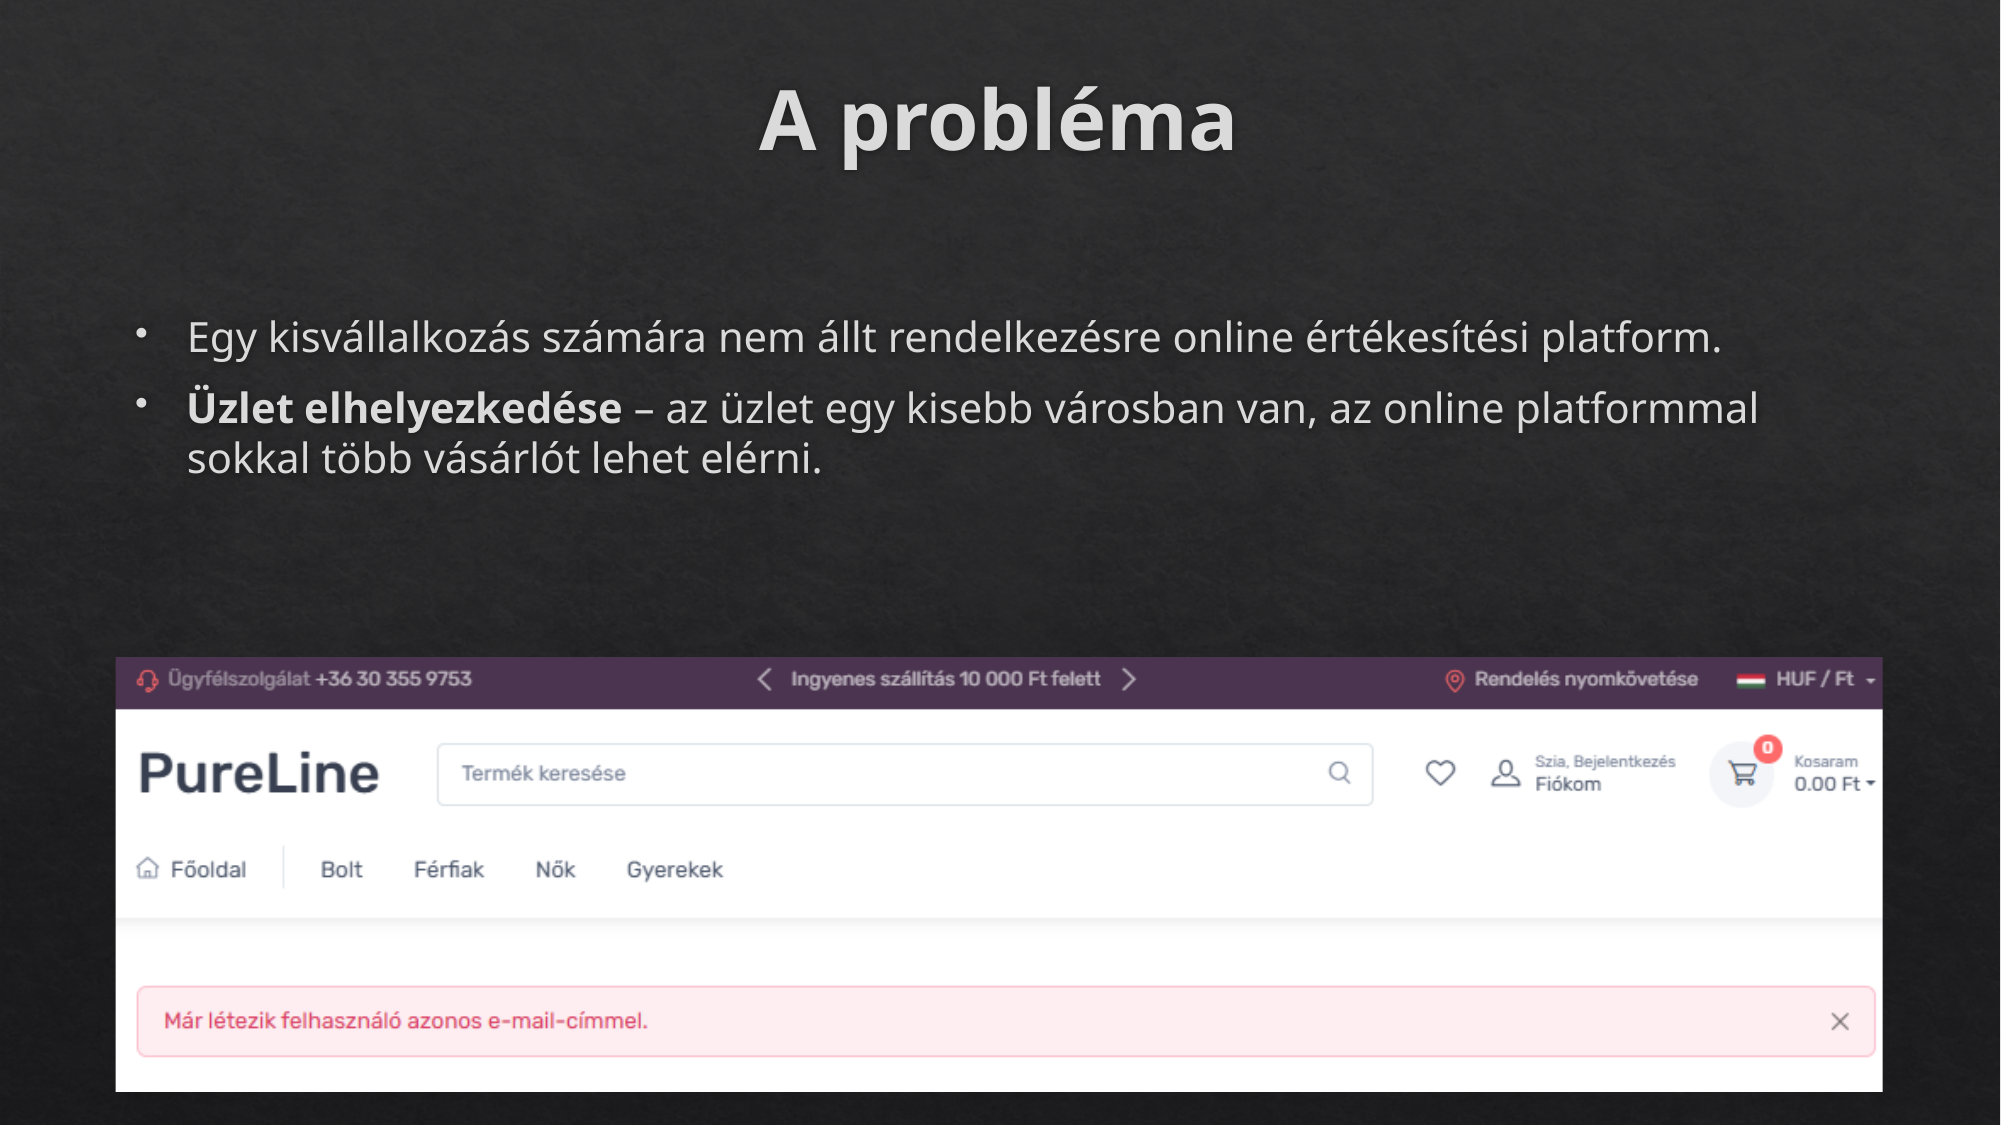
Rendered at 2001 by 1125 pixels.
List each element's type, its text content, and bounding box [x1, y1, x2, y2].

picture [115, 656, 1883, 1092]
list Egy kisvállalkozás számára nem állt rendelkezésre online értékesítési platform. Üzlet elhelyezkedése – az üzlet egy kisebb városban van, az online platformmal sokkal több vásárlót lehet elérni. [115, 303, 1881, 632]
title A probléma [149, 37, 1849, 197]
